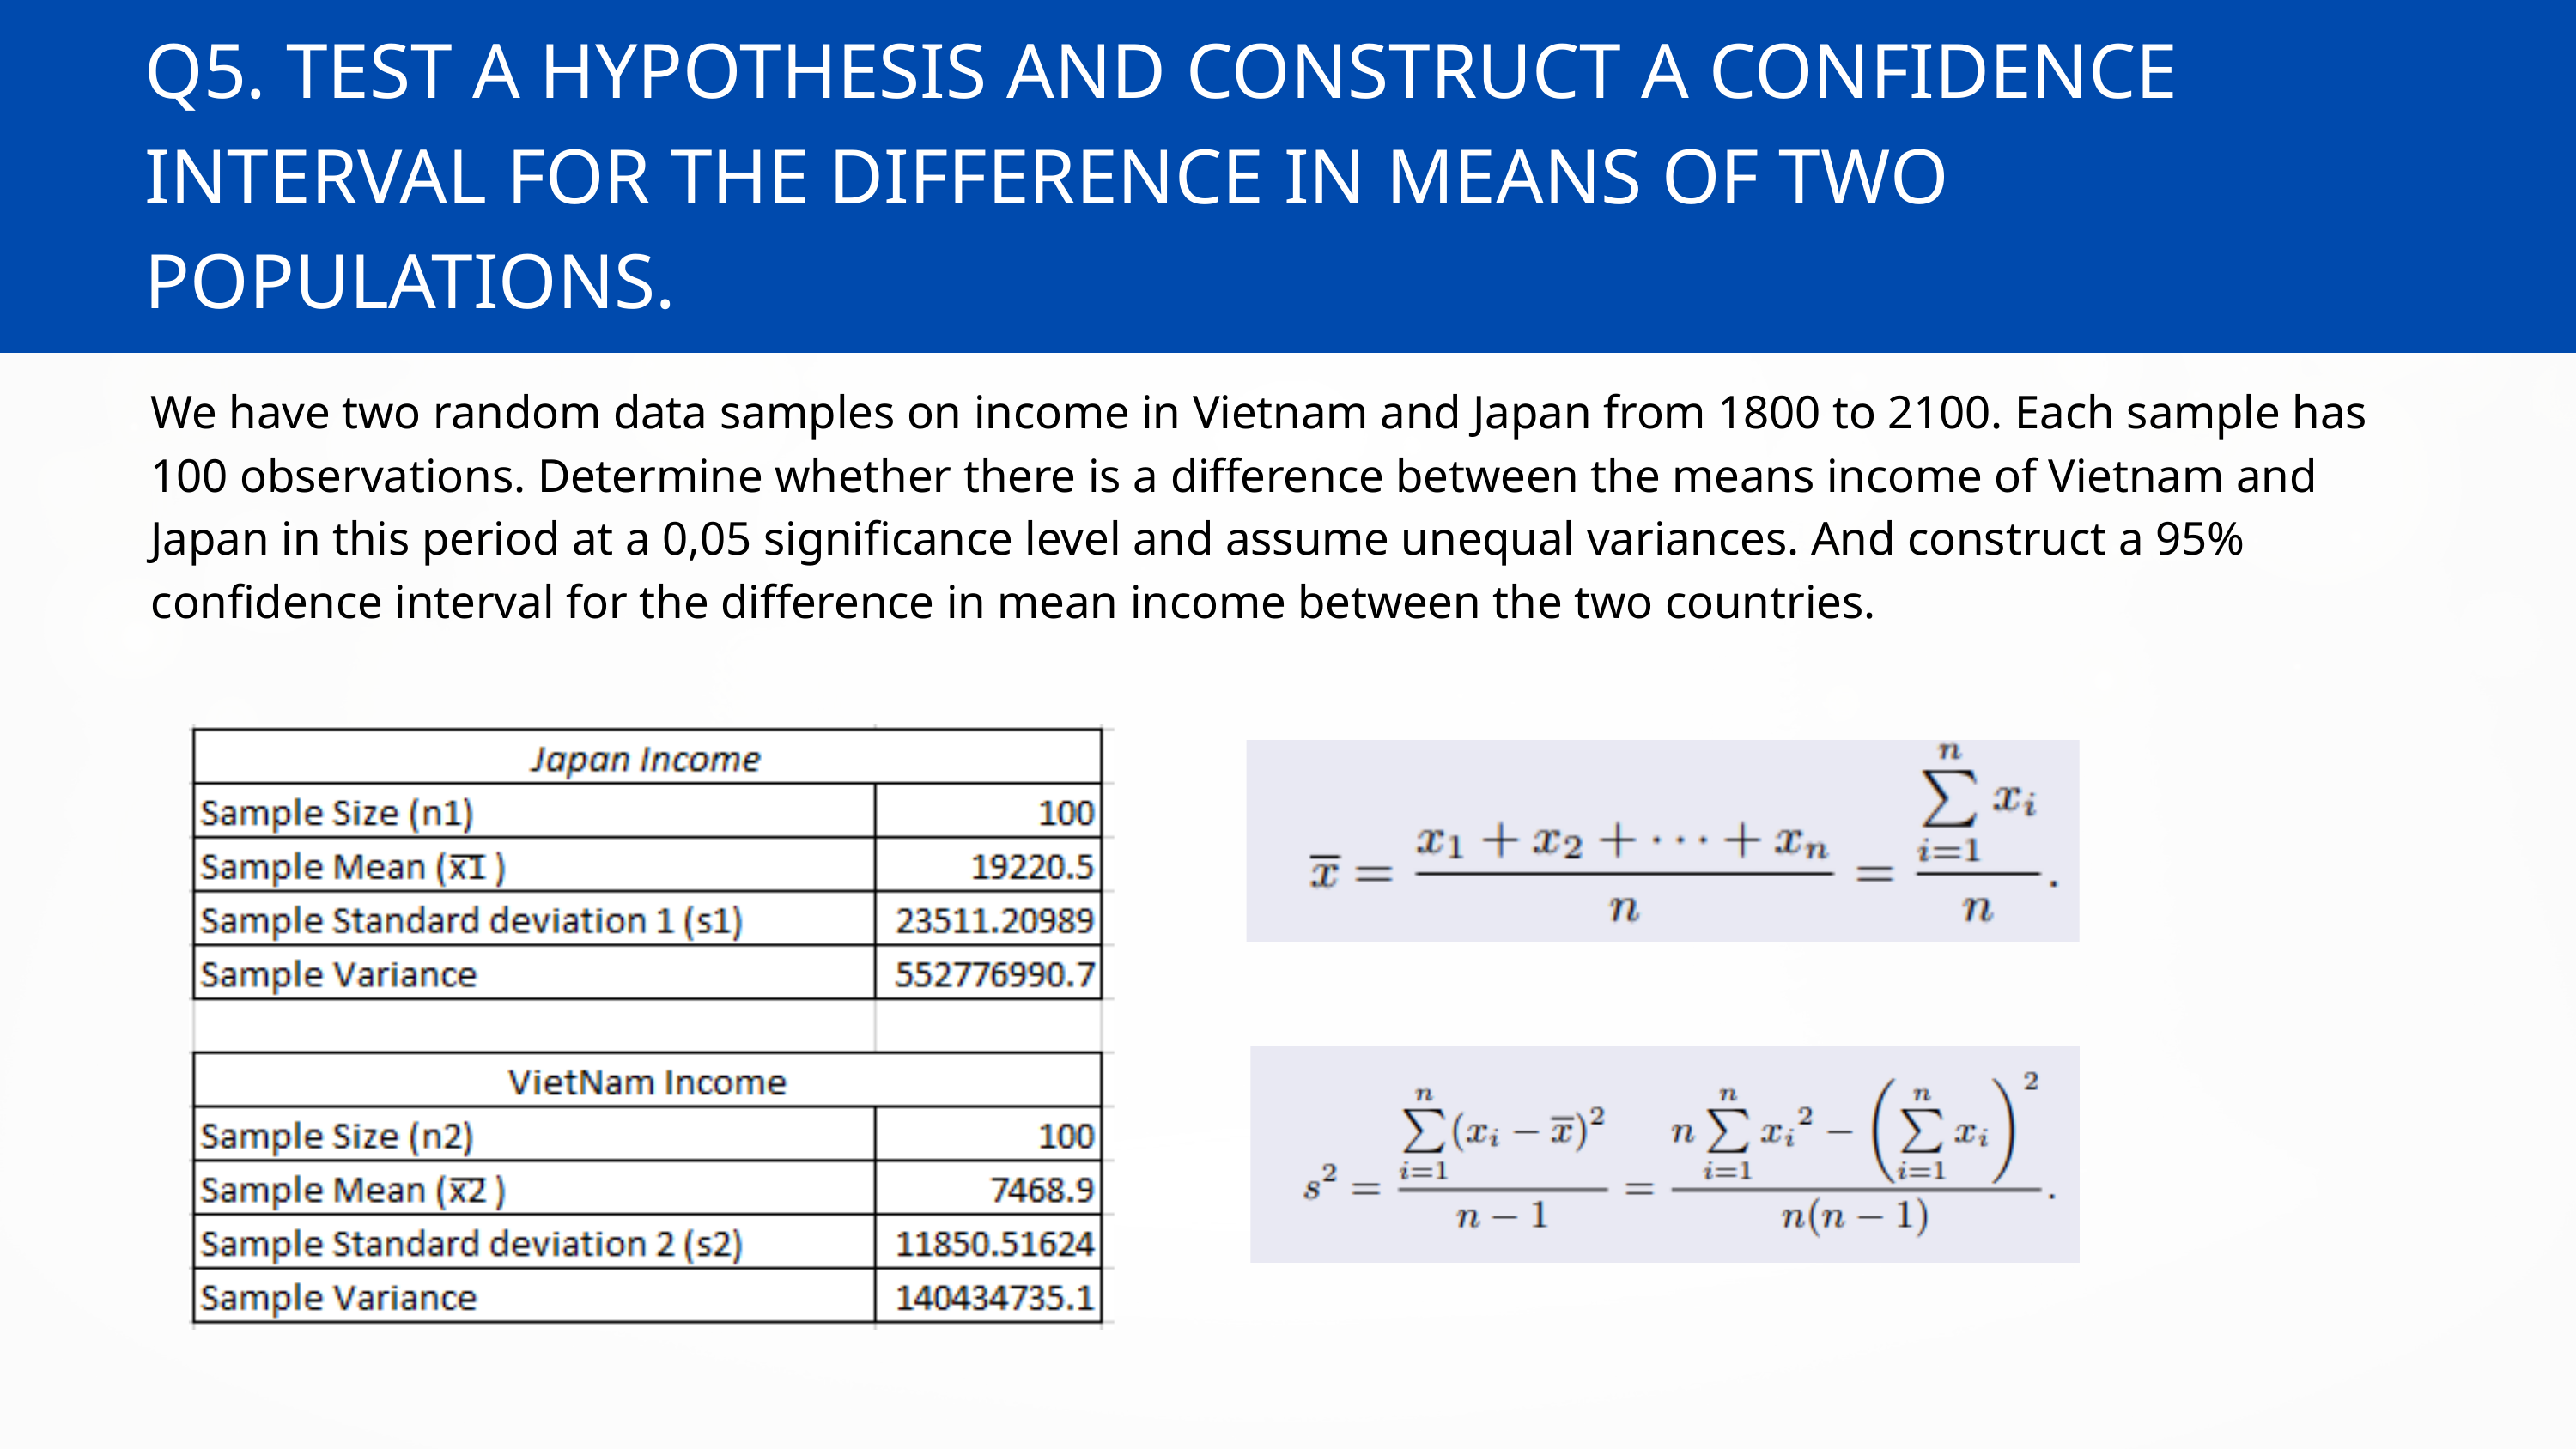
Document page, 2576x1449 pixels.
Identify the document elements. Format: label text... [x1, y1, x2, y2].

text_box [0, 0, 2576, 354]
text_box [1246, 740, 2080, 942]
text_box [188, 724, 1115, 1330]
text_box We have two random data samples on income in Vietnam and Japan from 1800 to 2100. Each sample has 100 observations. Determine whether there is a difference between the means income of Vietnam and Japan in this period at a 0,05 significance level and assume unequal variances. And construct a 95% confidence interval for the difference in mean income between the two countries. [150, 374, 2426, 628]
text_box [1250, 1046, 2080, 1263]
text_box [0, 363, 2576, 1449]
